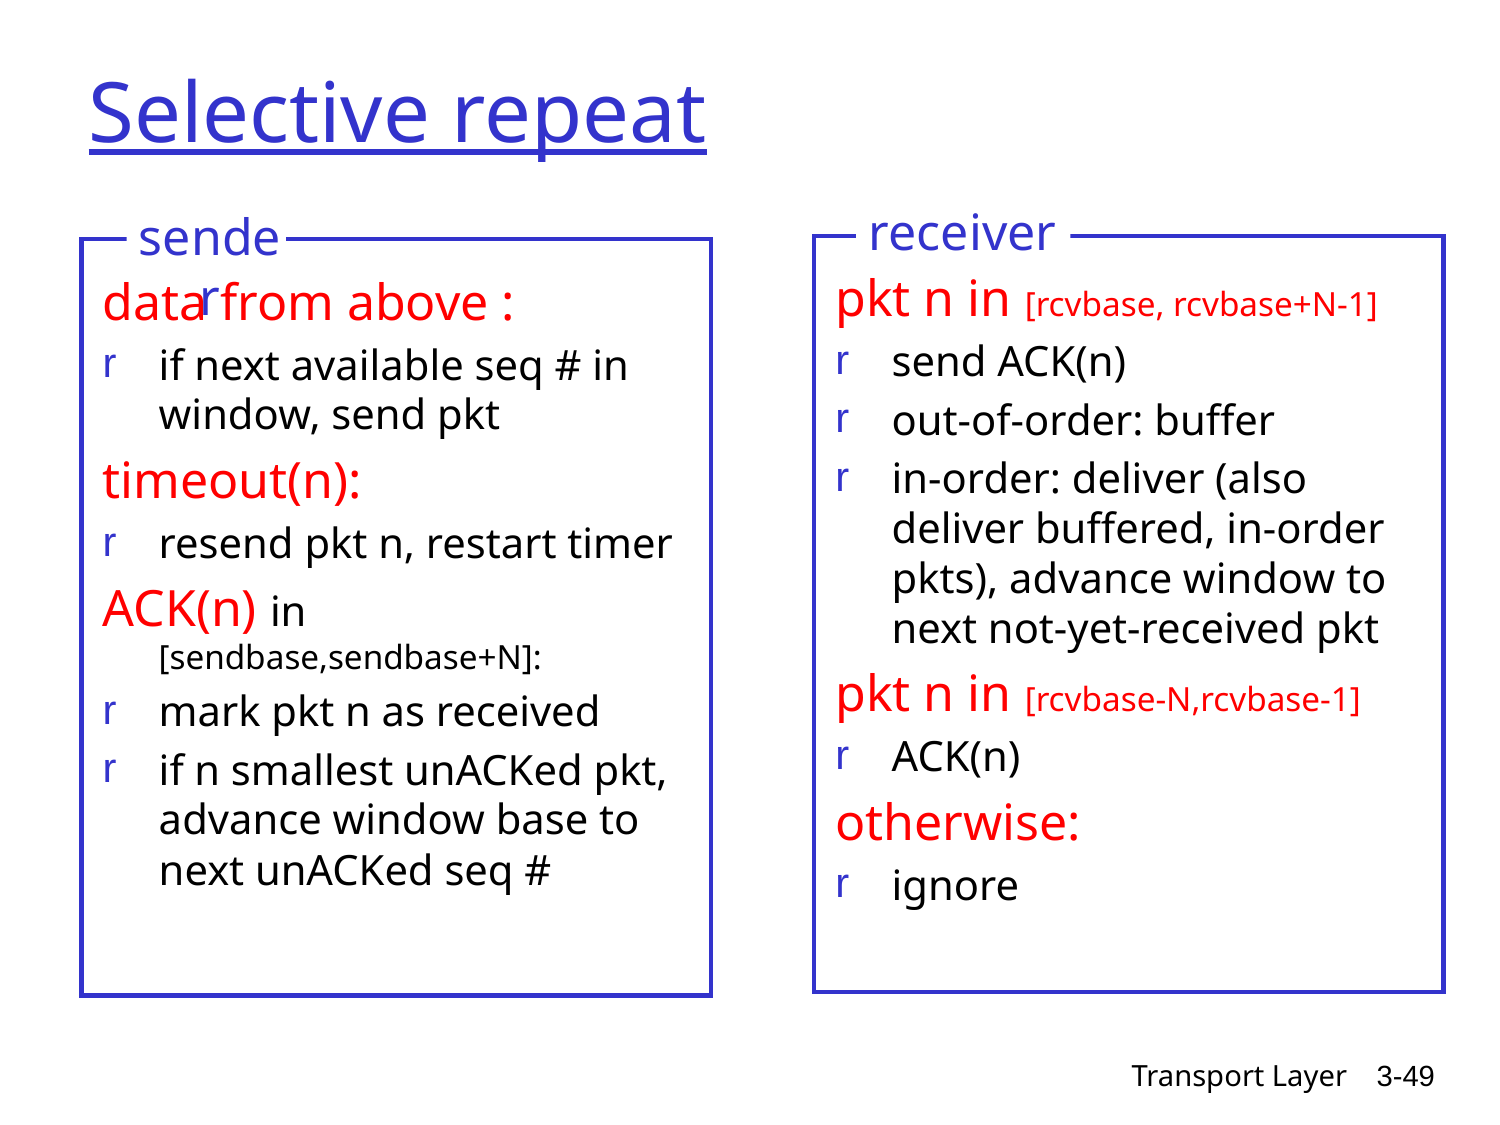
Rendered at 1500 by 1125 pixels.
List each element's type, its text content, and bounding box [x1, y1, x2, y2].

text_box pkt n in [rcvbase, rcvbase+N-1] send ACK(n) out-of-order: buffer in-order: deliver (also deliver buffered, in-order pkts), advance window to next not-yet-received pkt pkt n in [rcvbase-N,rcvbase-1] ACK(n) otherwise: ignore [820, 259, 1446, 1022]
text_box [850, 193, 1076, 269]
title Selective repeat [73, 40, 1349, 179]
list data from above : if next available seq # in window, send pkt timeout(n): resend pkt n, restart timer ACK(n) in [sendbase,sendbase+N]: mark pkt n as received if n smallest unACKed pkt, advance window base to next unACKed seq # [87, 262, 713, 1025]
text_box 3-49 [1339, 1049, 1450, 1125]
text_box [814, 235, 1444, 993]
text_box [115, 197, 305, 274]
text_box Transport Layer [887, 1049, 1339, 1125]
text_box [81, 238, 711, 996]
